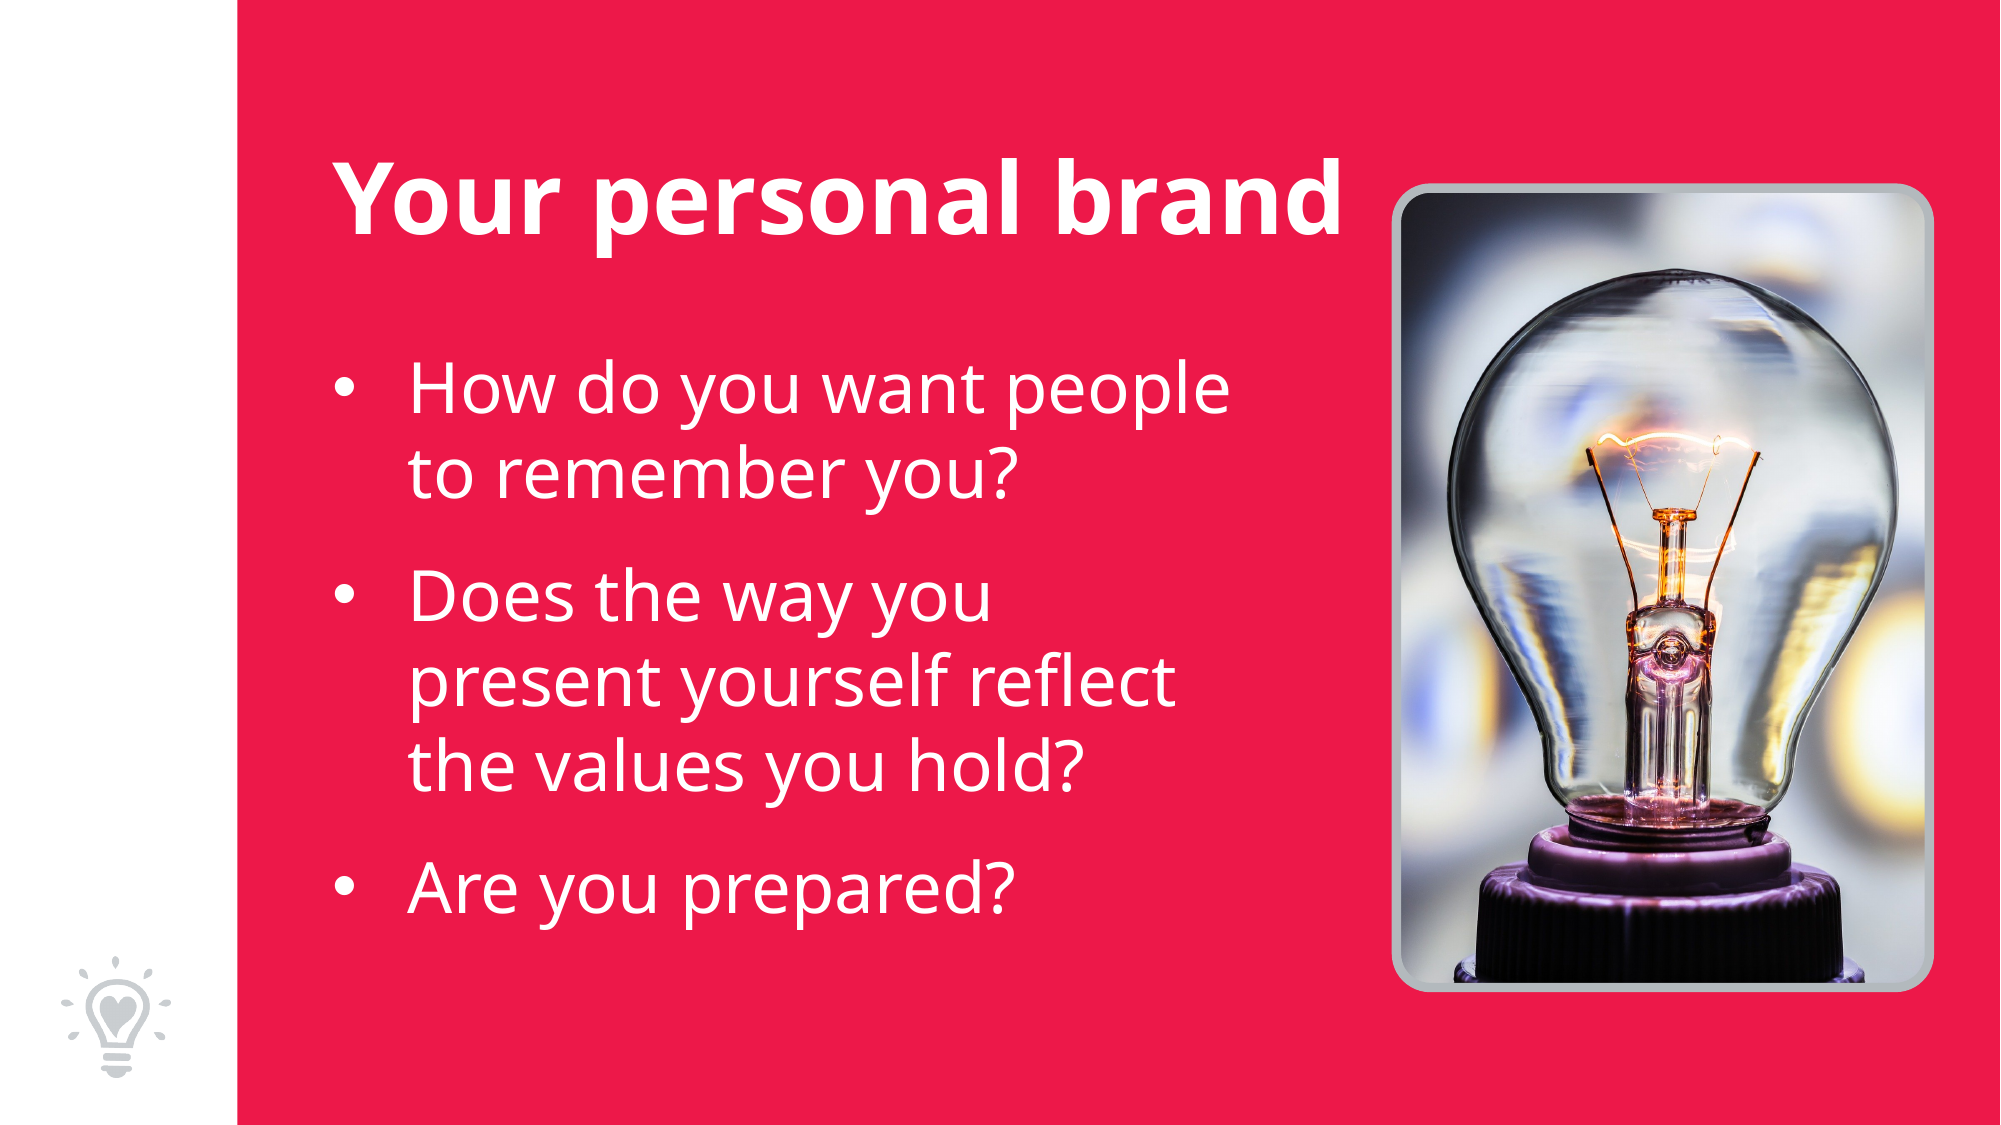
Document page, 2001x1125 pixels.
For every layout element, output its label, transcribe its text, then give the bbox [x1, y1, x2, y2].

text_box [238, 0, 2000, 1125]
picture [61, 955, 171, 1078]
text_box Your personal brand [318, 126, 1500, 262]
text_box How do you want people to remember you? Does the way you present yourself reflect the values you hold? Are you prepared? [318, 335, 1250, 936]
picture [1396, 187, 1930, 988]
text_box [0, 0, 238, 1125]
